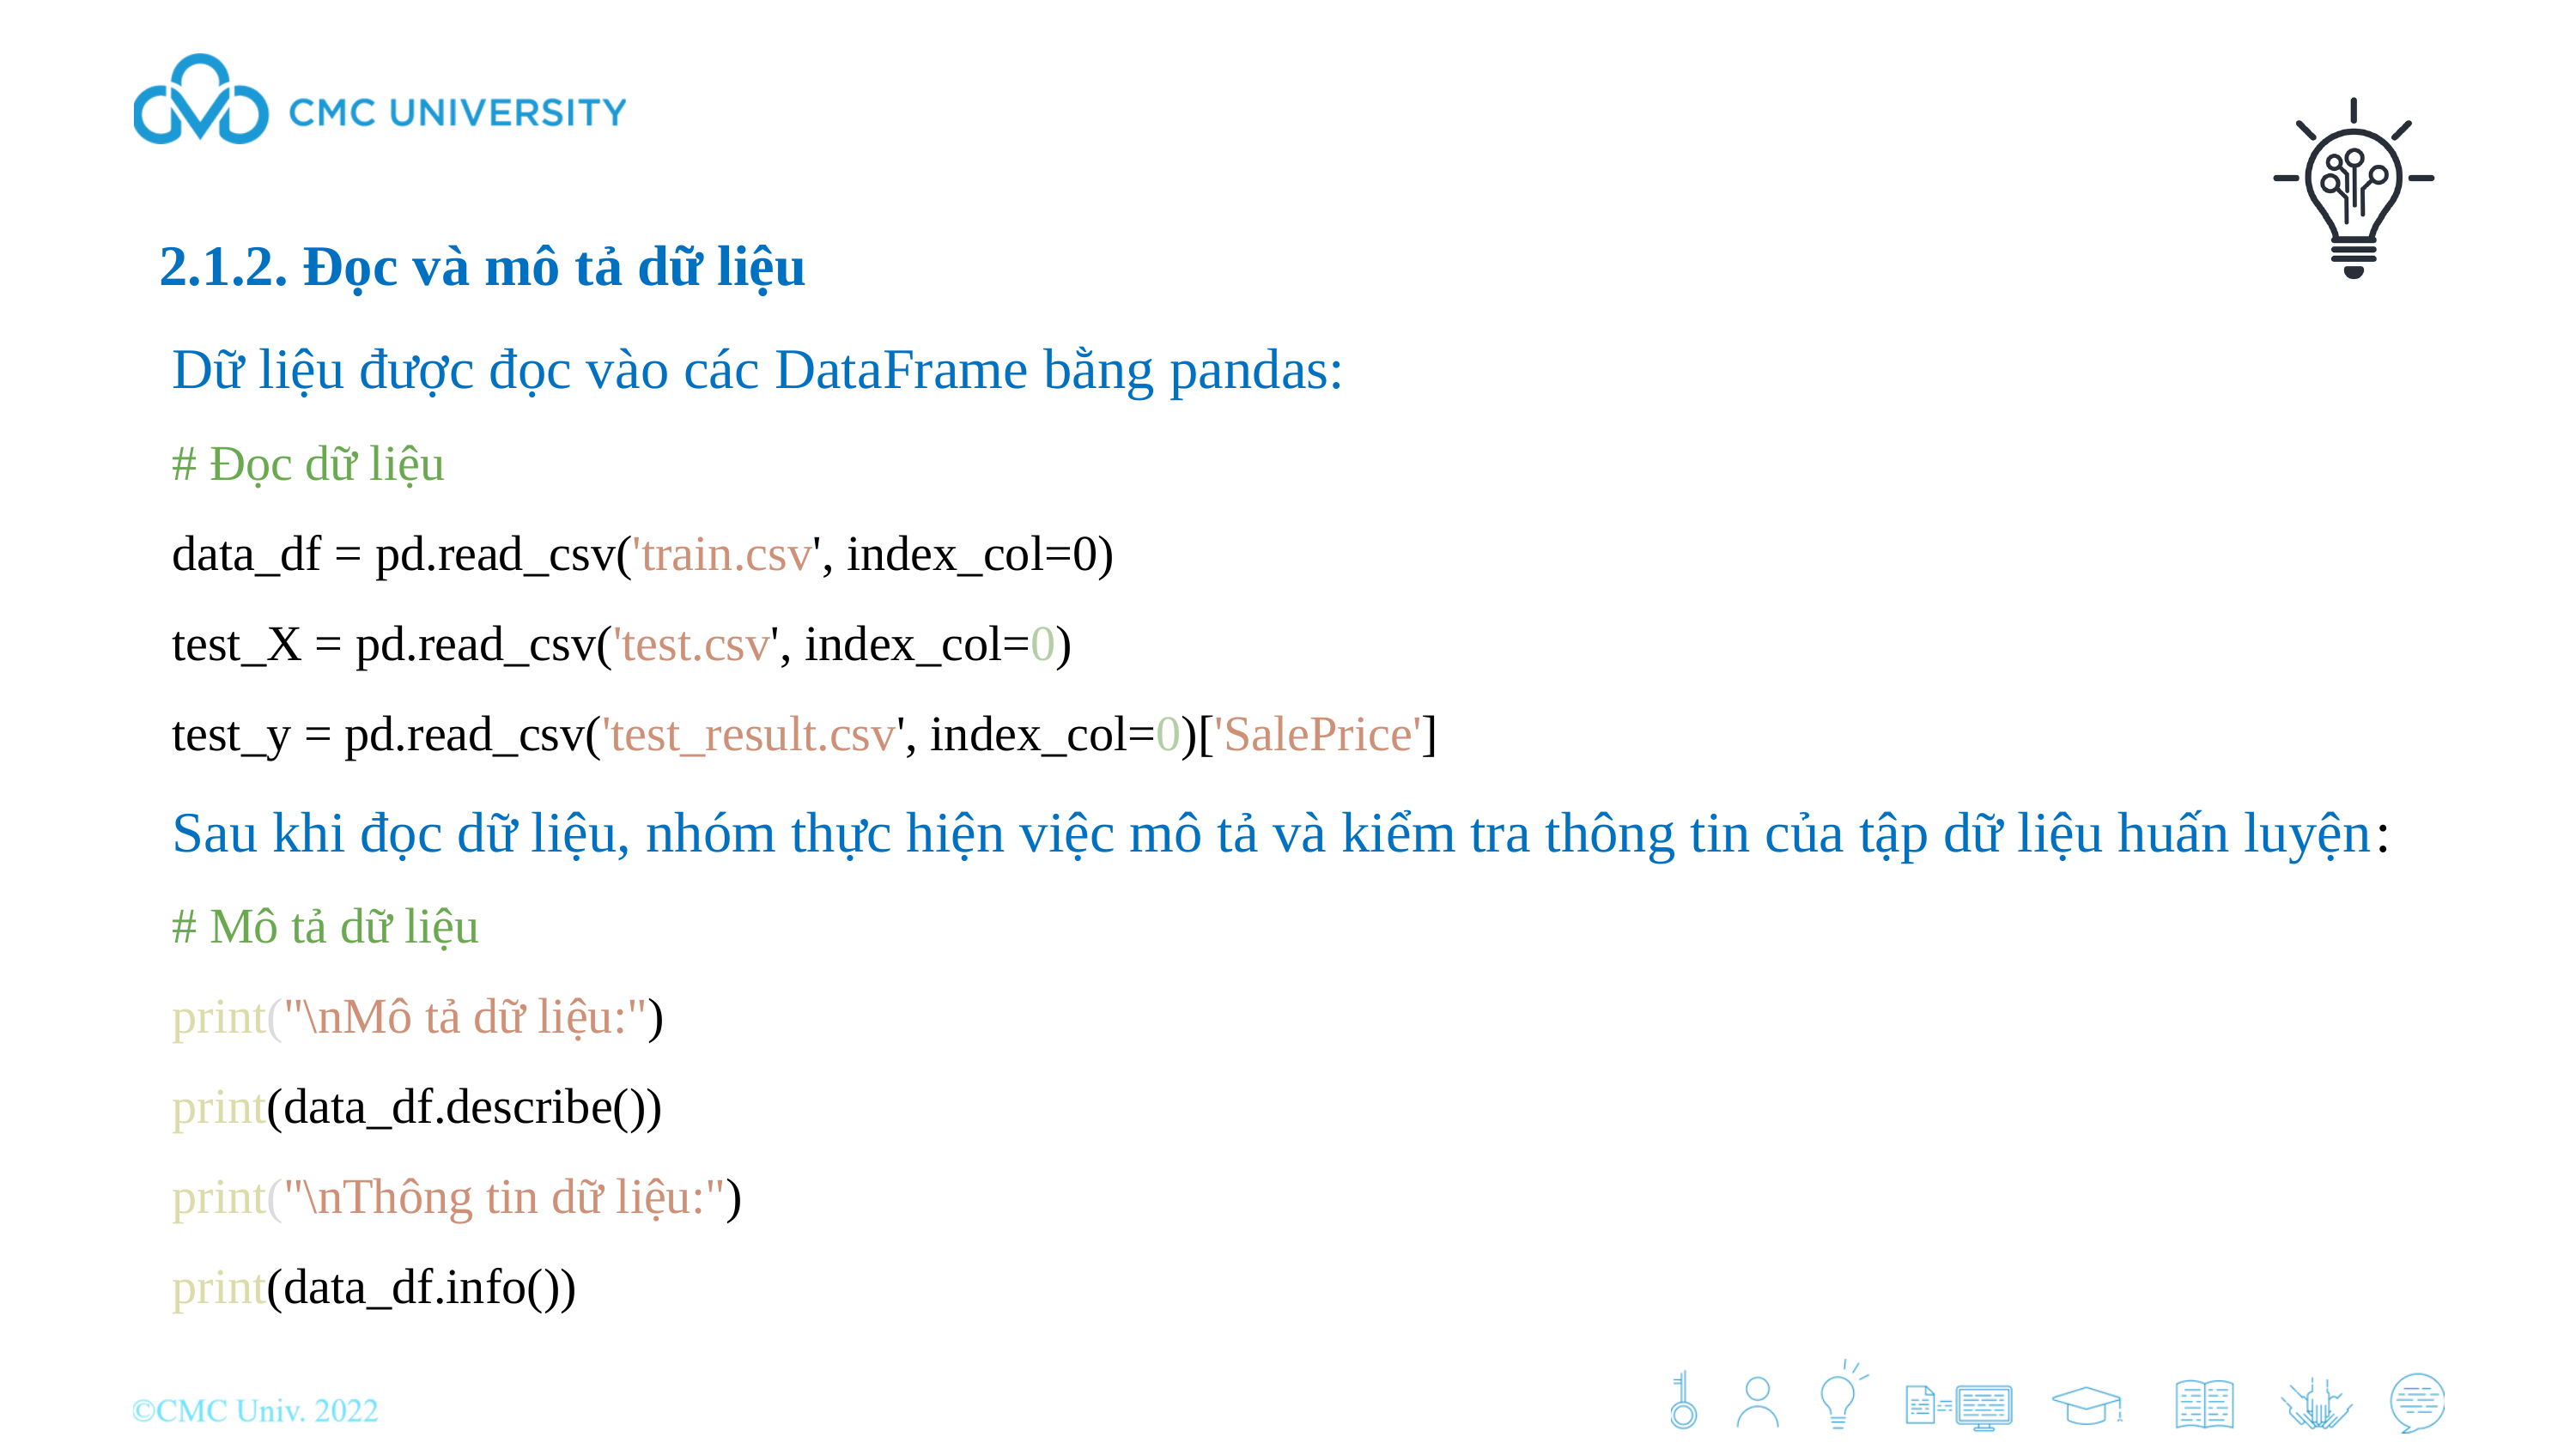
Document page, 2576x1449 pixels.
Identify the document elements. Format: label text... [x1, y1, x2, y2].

text_box [1671, 1359, 2445, 1434]
text_box [133, 53, 626, 144]
text_box [132, 1398, 379, 1422]
text_box 2.1.2. Đọc và mô tả dữ liệu Dữ liệu được đọc vào các DataFrame bằng pandas: # Đọc dữ liệu data_df = pd.read_csv('train.csv', index_col=0) test_X = pd.read_csv('test.csv', index_col=0) test_y = pd.read_csv('test_result.csv', index_col=0)['SalePrice'] Sau khi đọc dữ liệu, nhóm thực hiện việc mô tả và kiểm tra thông tin của tập dữ liệu huấn luyện: # Mô tả dữ liệu print("\nMô tả dữ liệu:") print(data_df.describe()) print("\nThông tin dữ liệu:") print(data_df.info()) [133, 187, 2576, 1320]
picture [2189, 23, 2518, 352]
